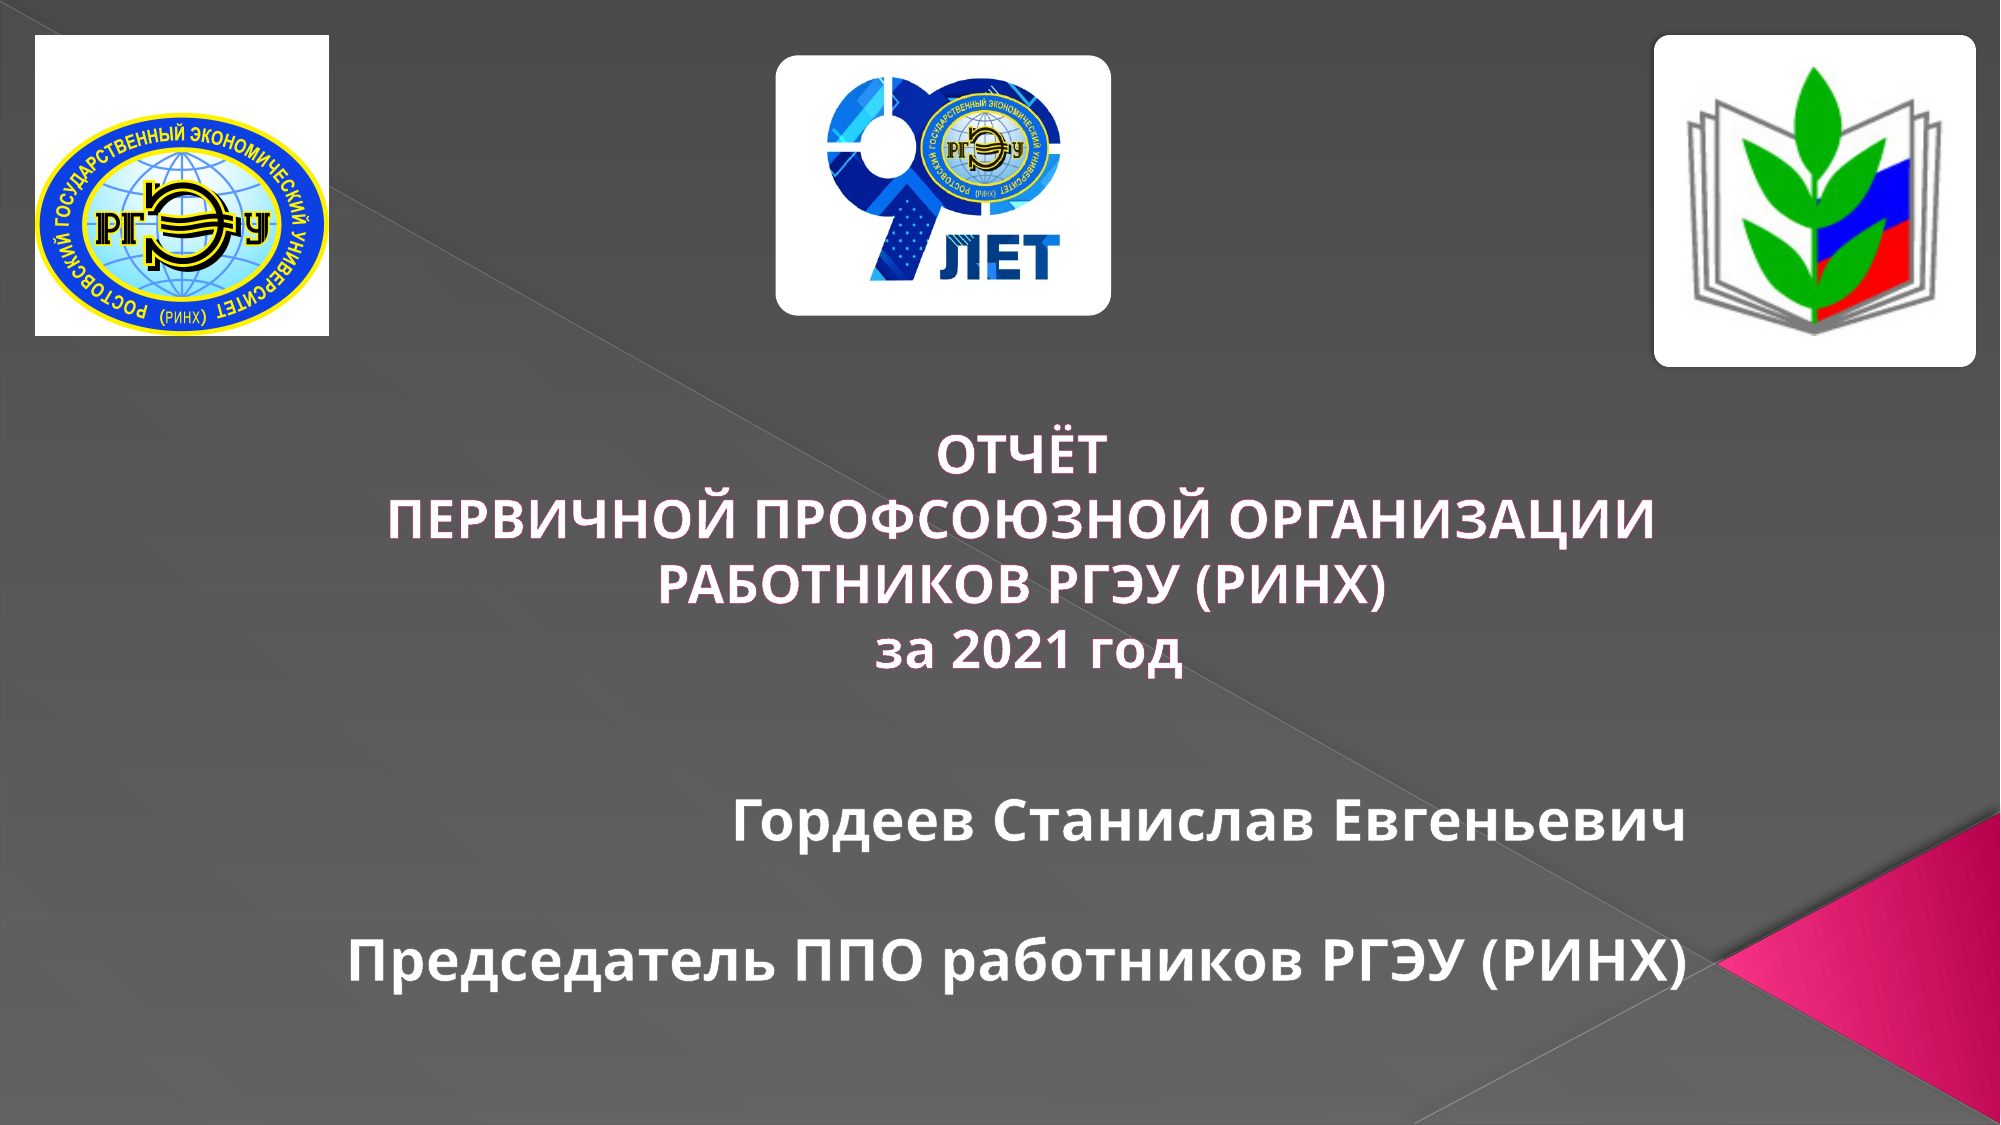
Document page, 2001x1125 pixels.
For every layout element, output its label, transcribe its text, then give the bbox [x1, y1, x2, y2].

title ОТЧЁТ ПЕРВИЧНОЙ ПРОФСОЮЗНОЙ ОРГАНИЗАЦИИ РАБОТНИКОВ РГЭУ (РИНХ) за 2021 год [32, 408, 1943, 752]
picture [34, 34, 330, 336]
picture [1684, 66, 1946, 336]
subtitle Гордеев Станислав Евгеньевич Председатель ППО работников РГЭУ (РИНХ) [78, 775, 1709, 1094]
picture [775, 55, 1112, 316]
